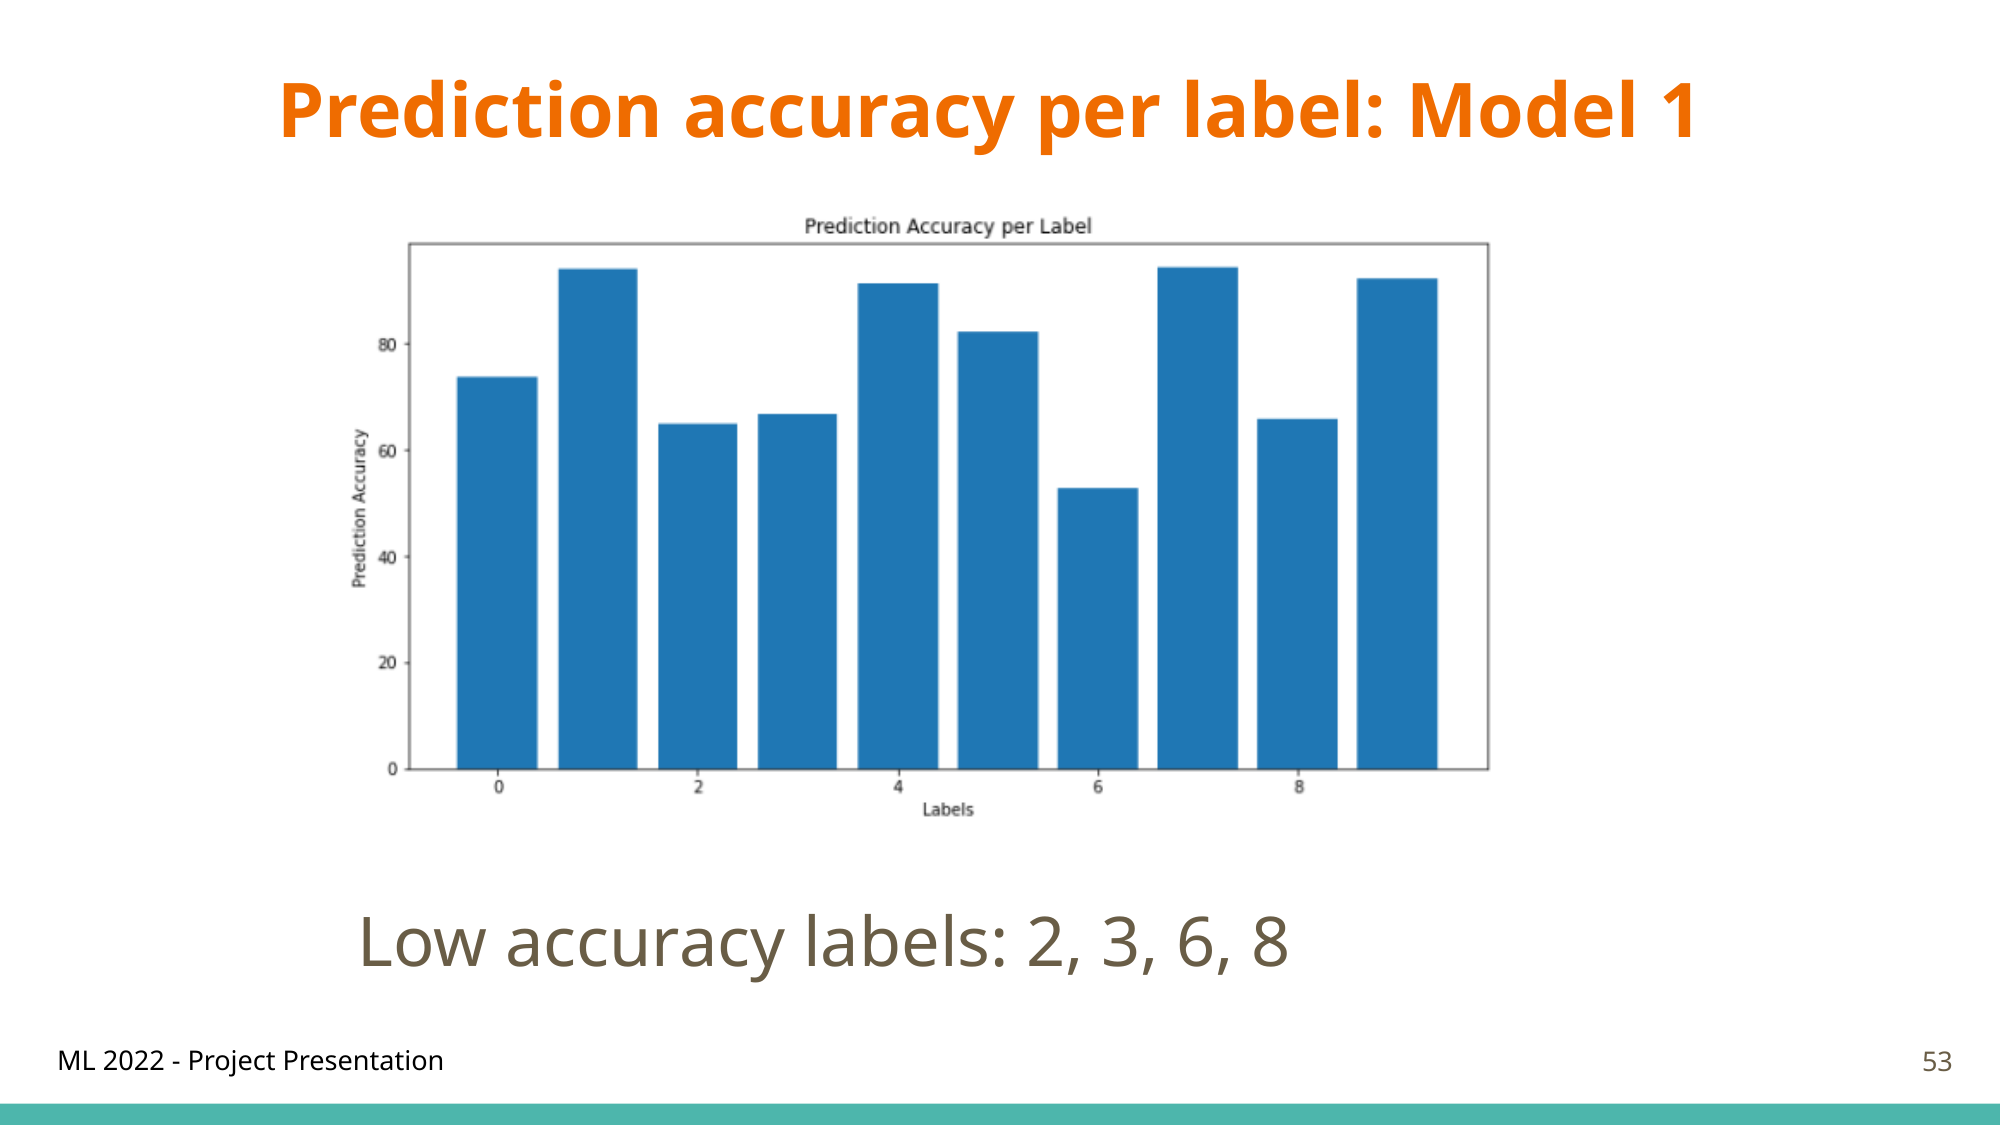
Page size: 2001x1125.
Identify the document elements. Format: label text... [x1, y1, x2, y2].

list Low accuracy labels: 2, 3, 6, 8 [197, 169, 1802, 1009]
slide_number ‹#› [1859, 1019, 1974, 1106]
picture [342, 208, 1513, 839]
title Prediction accuracy per label: Model 1 [58, 41, 1923, 170]
